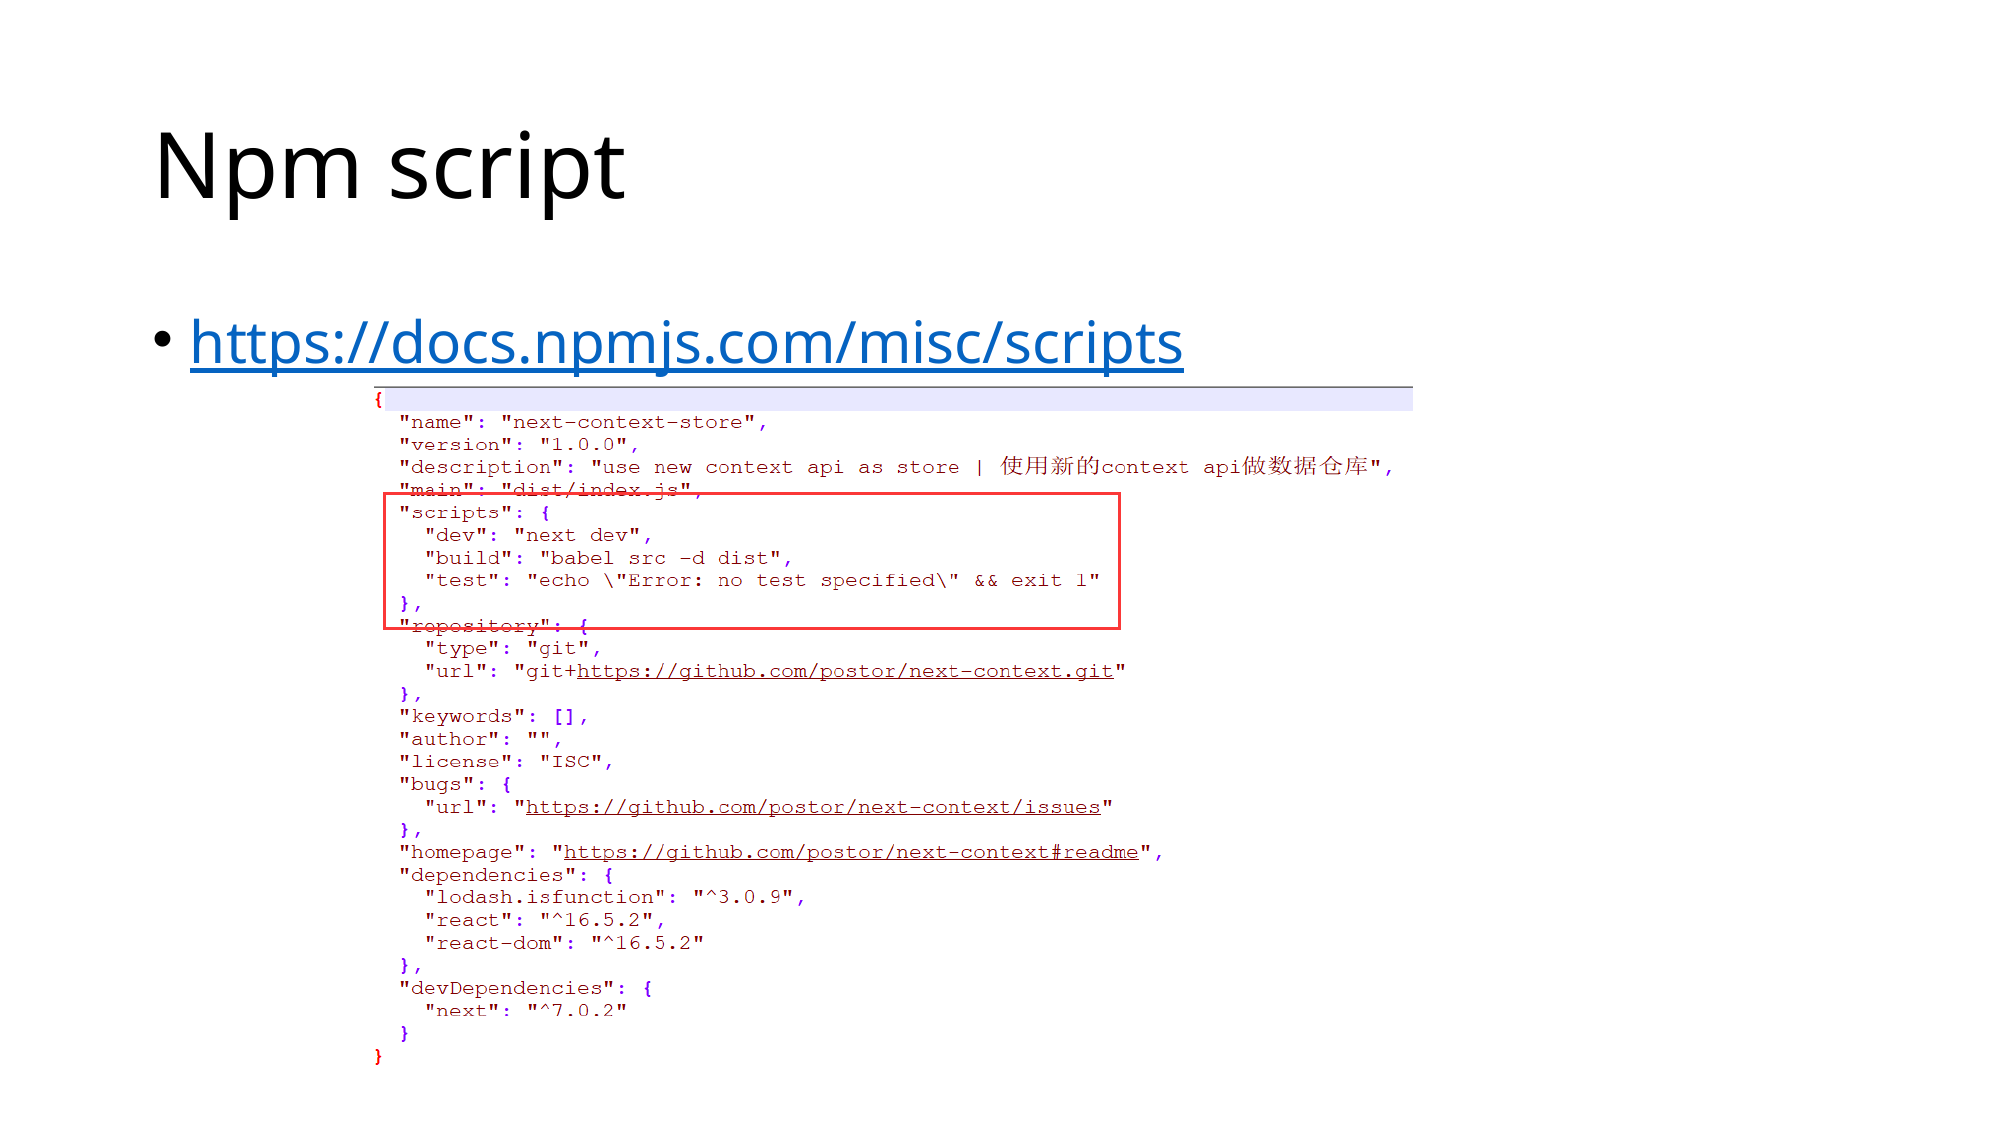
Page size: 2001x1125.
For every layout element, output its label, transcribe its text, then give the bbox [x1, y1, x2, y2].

title Npm script [137, 59, 1863, 278]
list https://docs.npmjs.com/misc/scripts [137, 299, 1863, 1014]
picture [374, 386, 1413, 1078]
